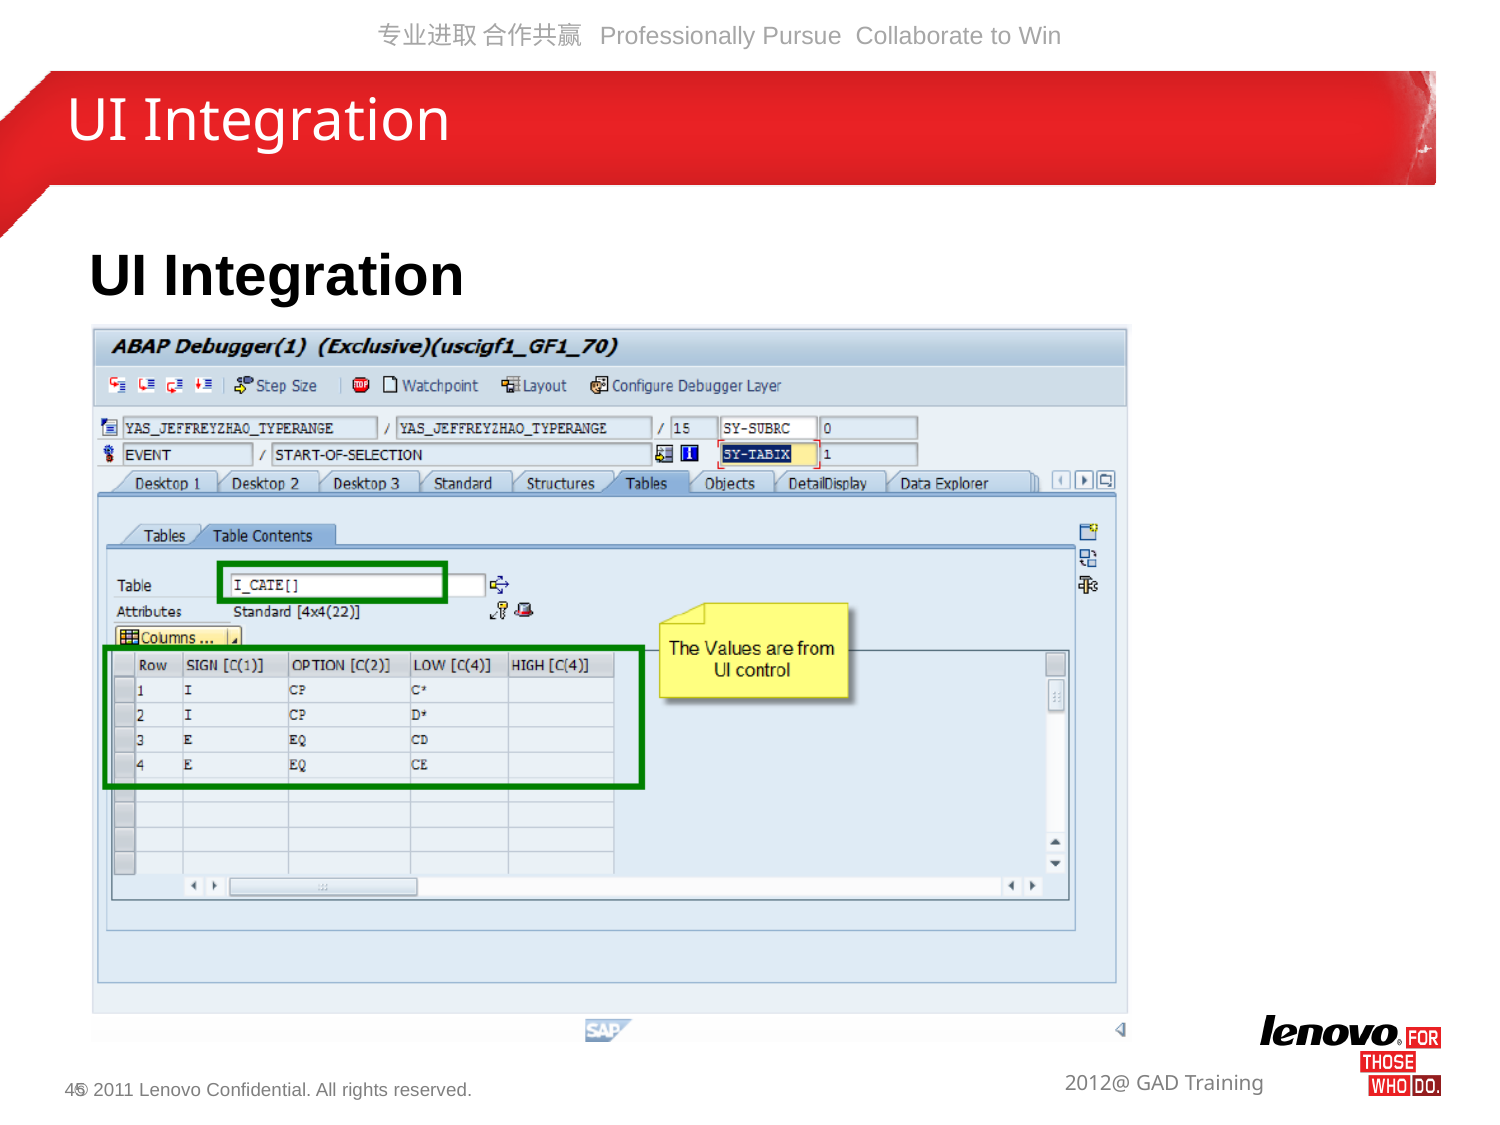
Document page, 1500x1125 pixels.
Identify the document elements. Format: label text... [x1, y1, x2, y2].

title UI Integration [51, 75, 1500, 172]
text_box UI Integration [89, 237, 466, 308]
picture [91, 324, 1132, 1042]
picture [0, 0, 1500, 250]
picture [1260, 1015, 1441, 1096]
